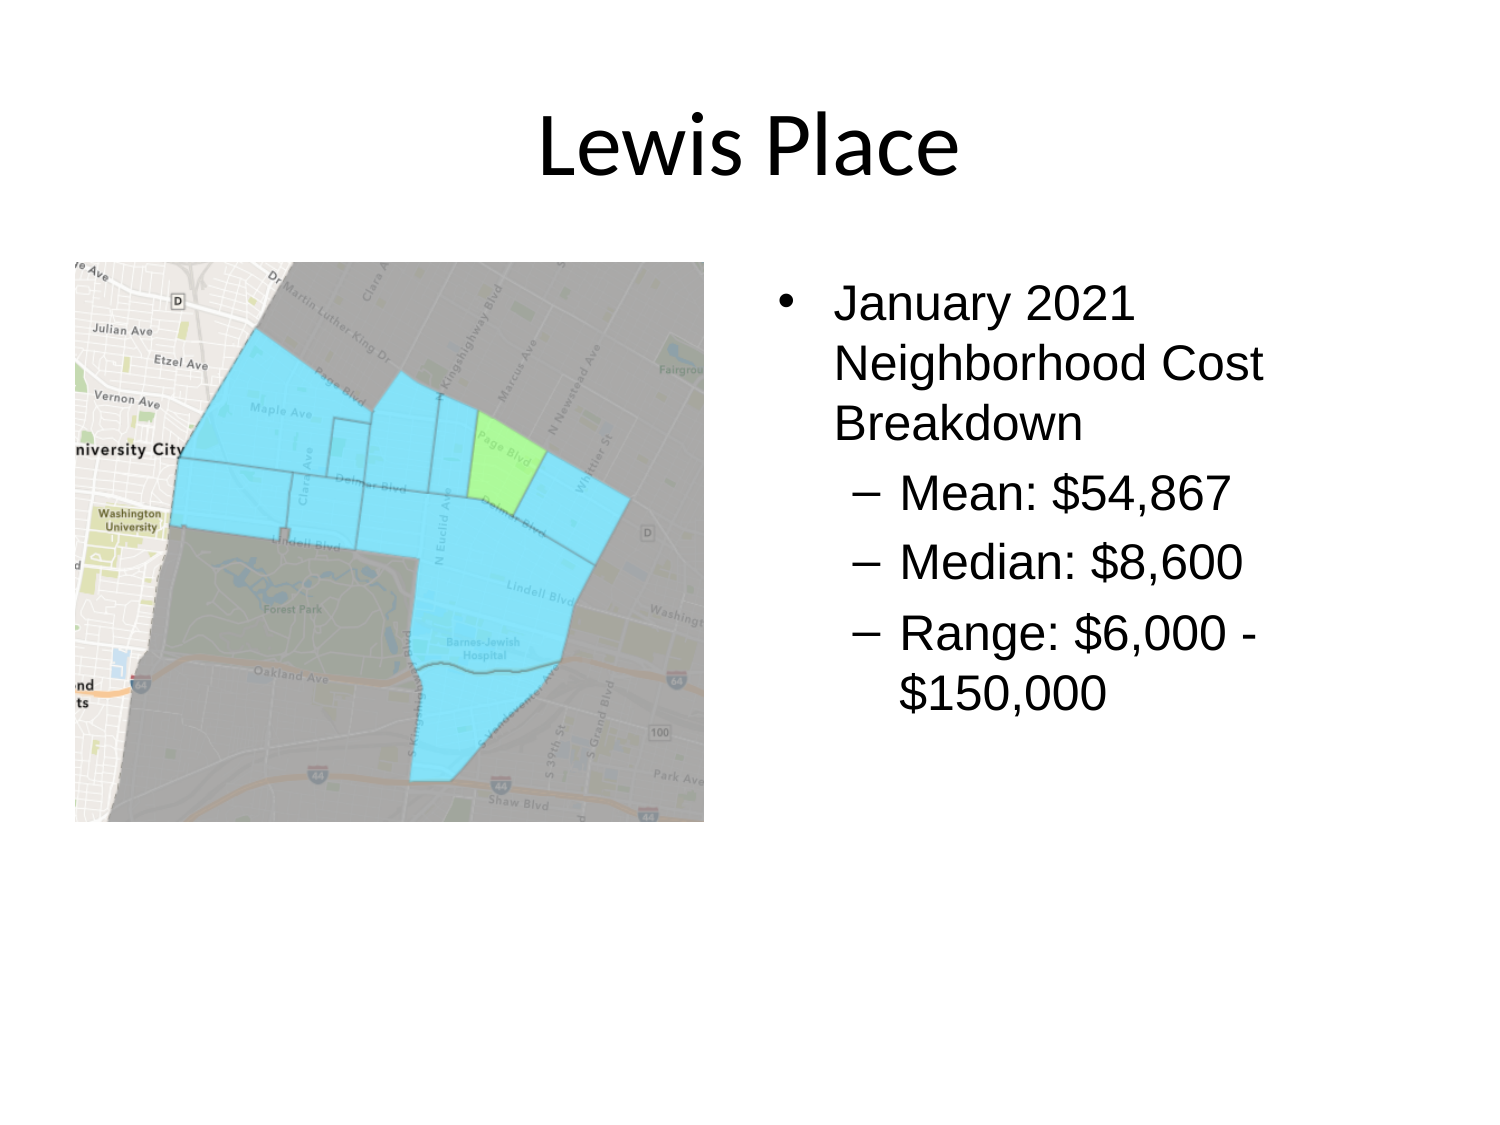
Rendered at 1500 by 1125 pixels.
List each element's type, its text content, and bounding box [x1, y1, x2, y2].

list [74, 262, 704, 823]
list January 2021 Neighborhood Cost Breakdown Mean: $54,867 Median: $8,600 Range: $6,000 - $150,000 [762, 262, 1425, 1005]
title Lewis Place [75, 45, 1425, 233]
